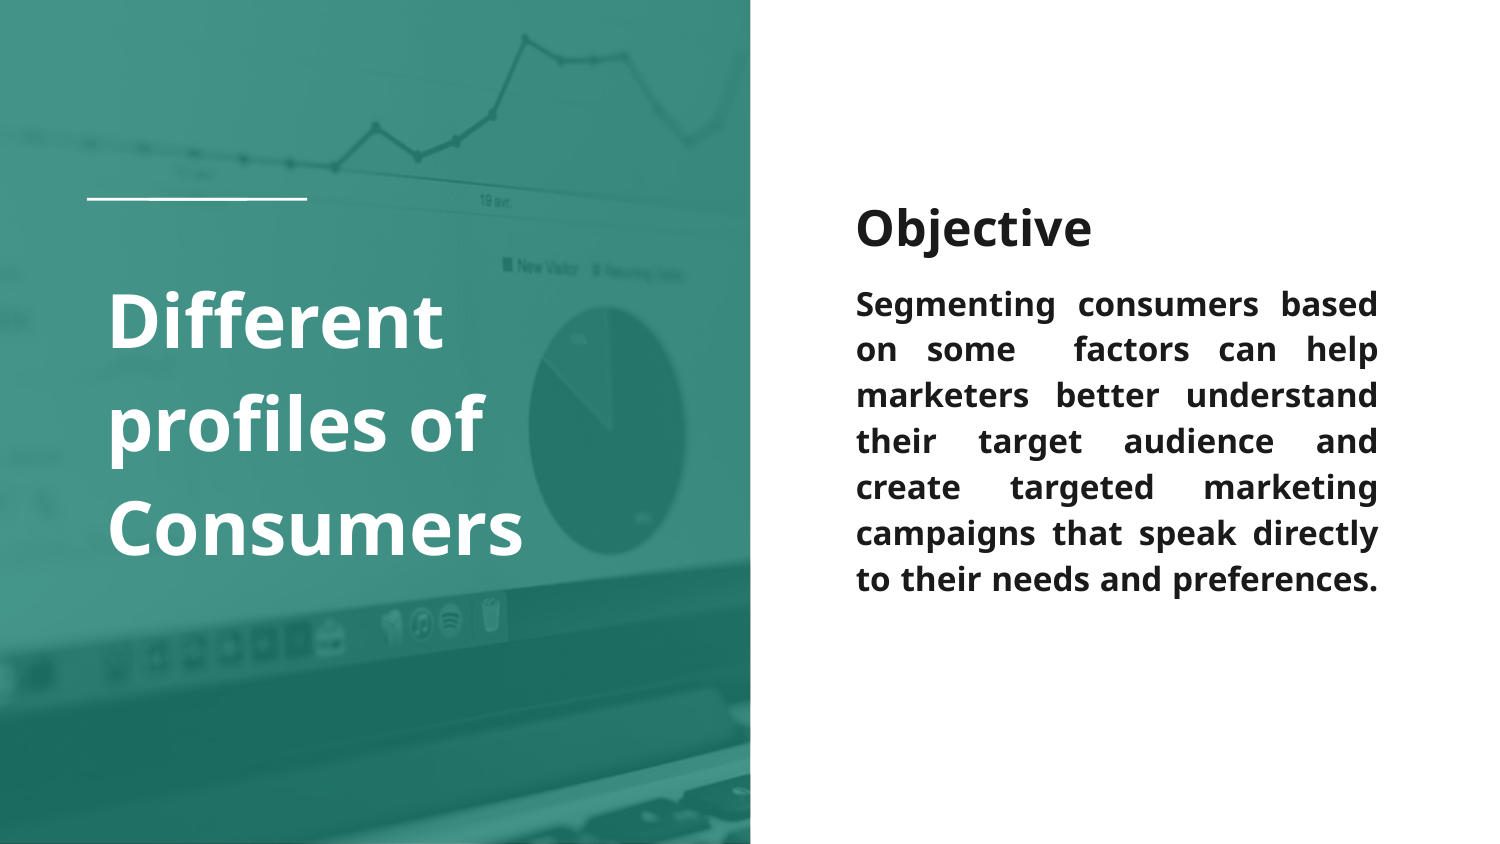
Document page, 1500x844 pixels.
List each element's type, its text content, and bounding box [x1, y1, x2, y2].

title Different profiles of Consumers [91, 244, 734, 522]
list Objective Segmenting consumers based on some factors can help marketers better understand their target audience and create targeted marketing campaigns that speak directly to their needs and preferences. [840, 171, 1395, 595]
